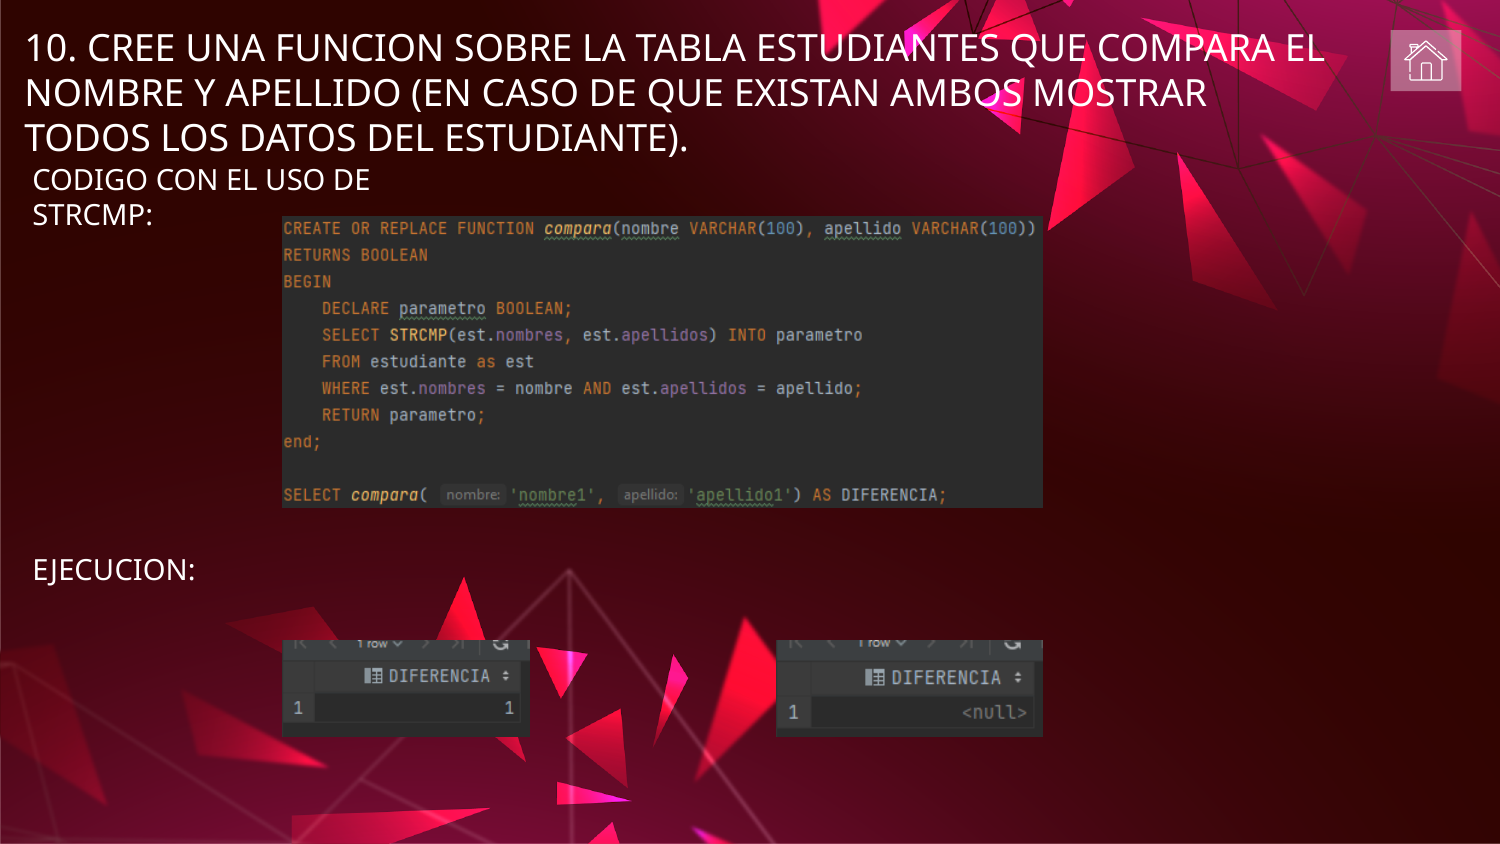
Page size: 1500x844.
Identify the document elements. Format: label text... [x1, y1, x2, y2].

picture [0, 0, 1500, 844]
text_box CODIGO CON EL USO DE STRCMP: [17, 146, 509, 212]
title 10. CREE UNA FUNCION SOBRE LA TABLA ESTUDIANTES QUE COMPARA EL NOMBRE Y APELLIDO (EN CASO DE QUE EXISTAN AMBOS MOSTRAR TODOS LOS DATOS DEL ESTUDIANTE). [9, 40, 1357, 174]
text_box EJECUCION: [17, 535, 509, 601]
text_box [1390, 29, 1462, 92]
